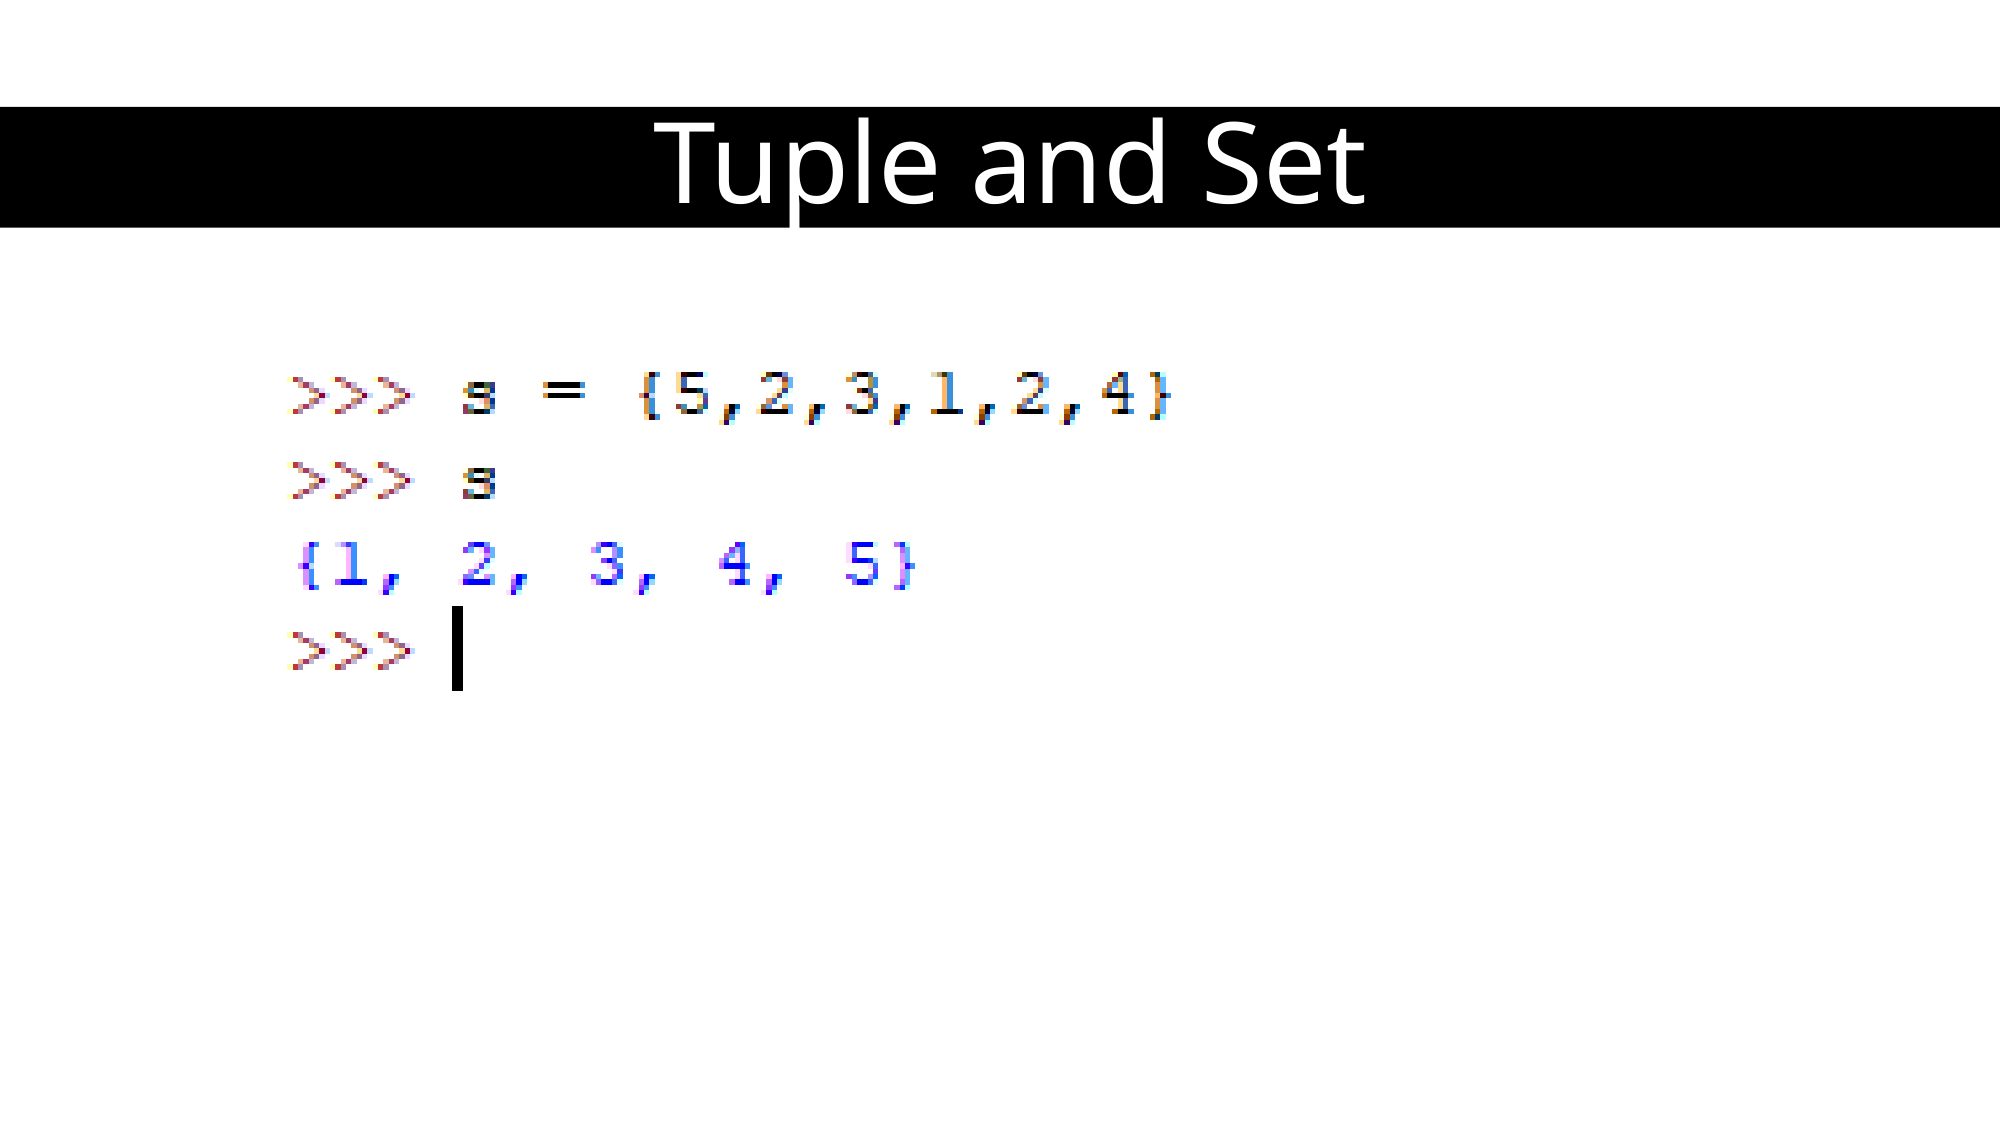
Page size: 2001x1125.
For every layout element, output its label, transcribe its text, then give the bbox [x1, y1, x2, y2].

title Tuple and Set [91, 105, 1931, 228]
picture [281, 350, 1627, 851]
text_box [0, 106, 2000, 229]
